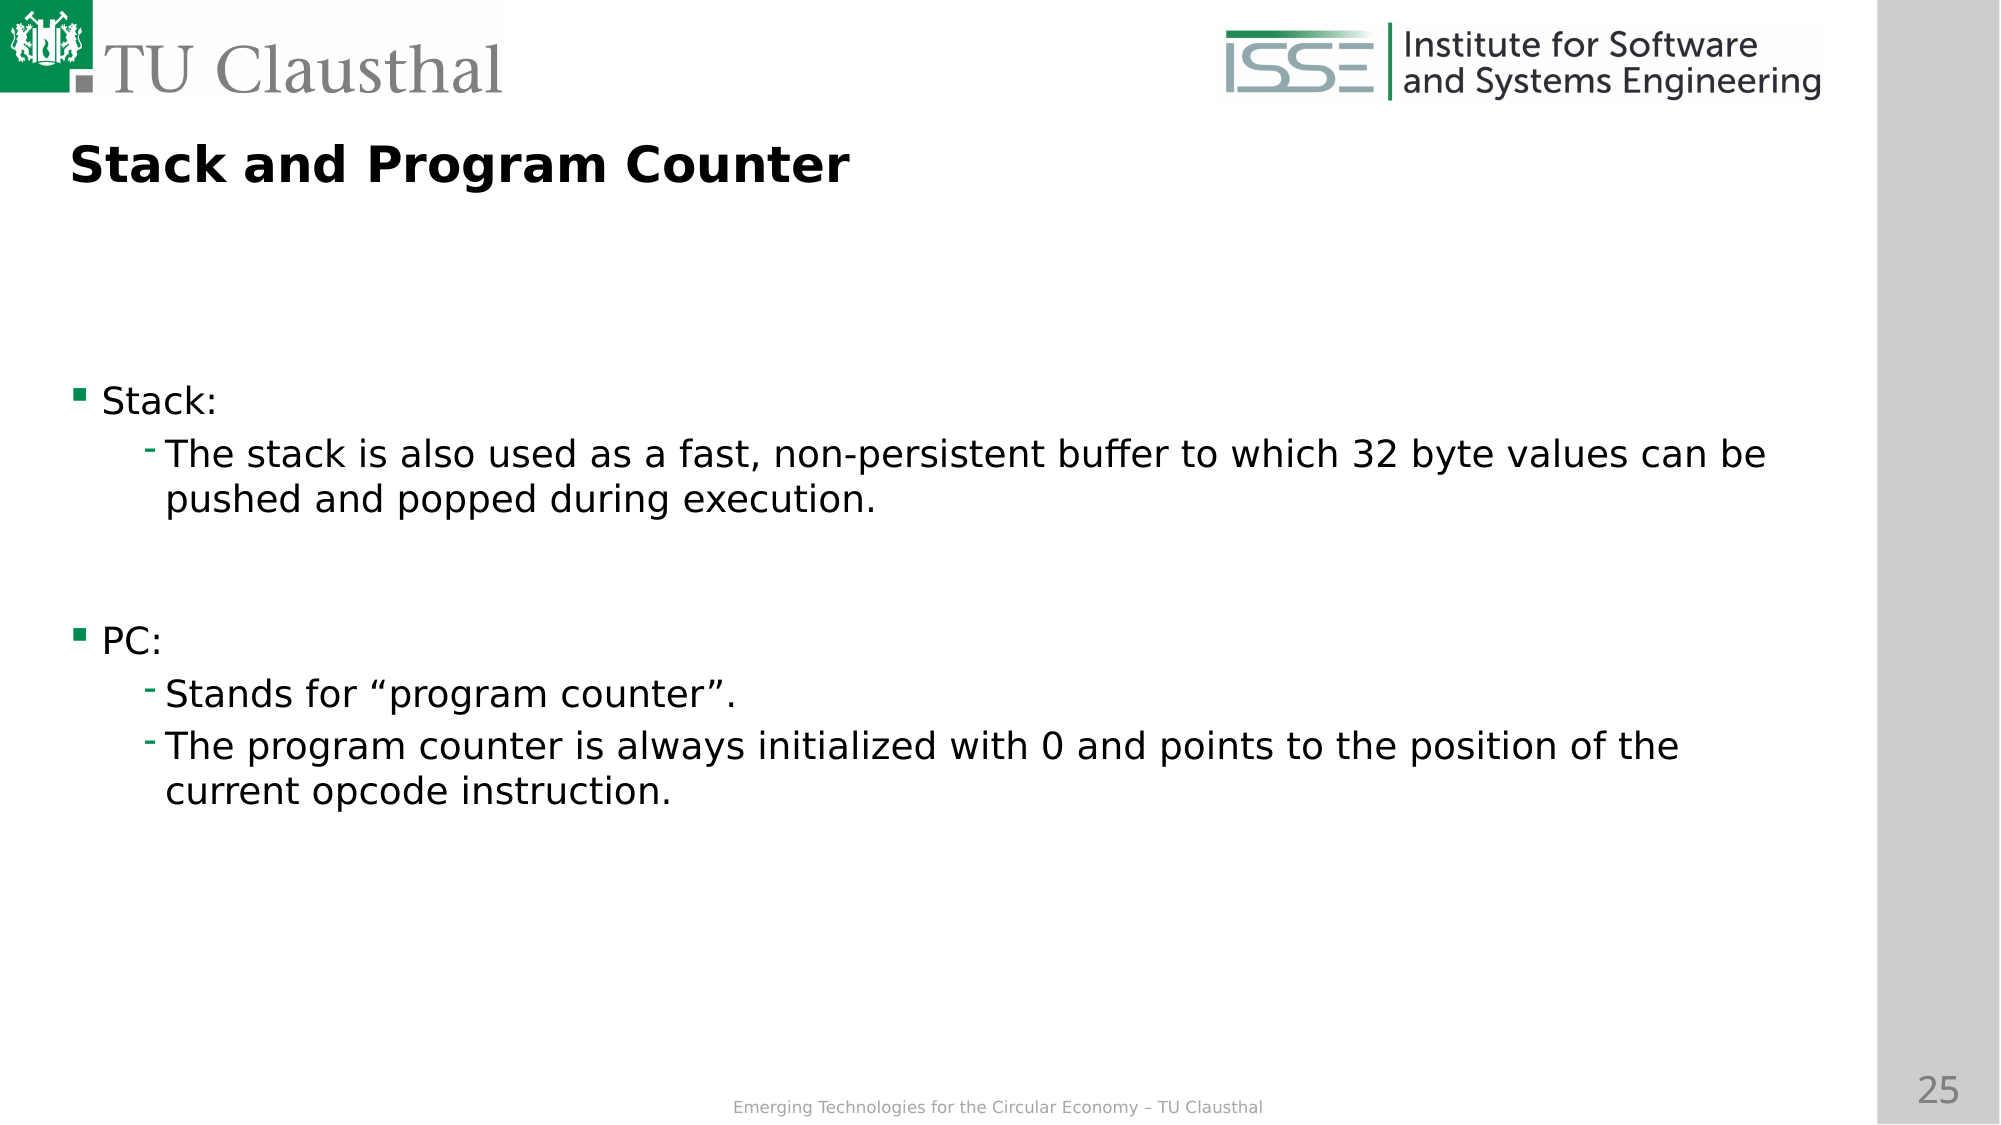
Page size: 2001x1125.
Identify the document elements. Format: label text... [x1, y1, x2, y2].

picture [0, 0, 502, 93]
text_box Stack and Program Counter [54, 125, 1819, 208]
picture [1218, 22, 1826, 107]
text_box Stack: The stack is also used as a fast, non-persistent buffer to which 32 byte values can be pushed and popped during execution. PC: Stands for “program counter”. The program counter is always initialized with 0 and points to the position of the current opcode instruction. [54, 208, 1819, 1035]
